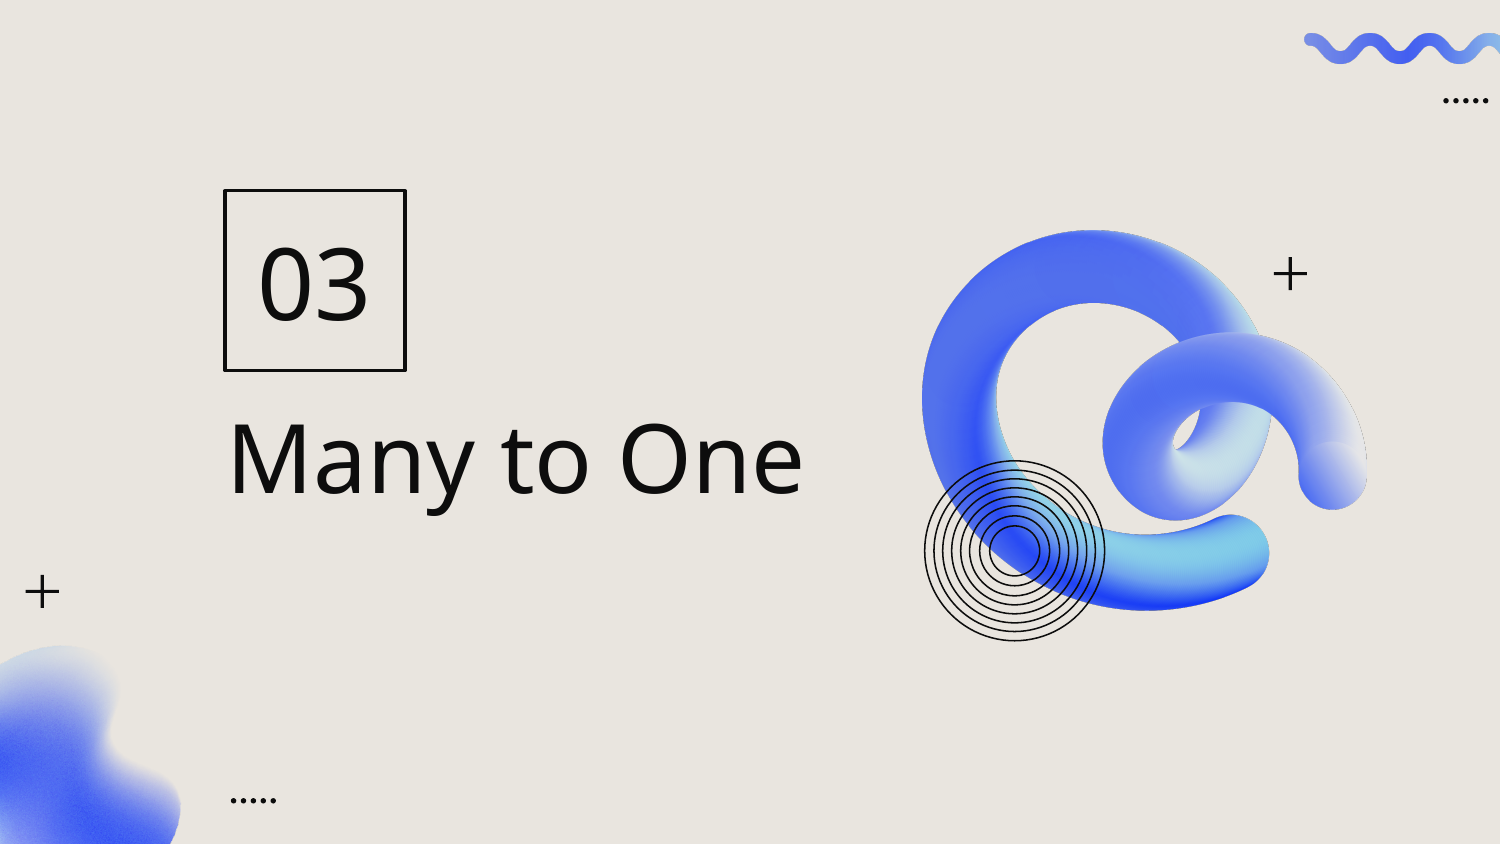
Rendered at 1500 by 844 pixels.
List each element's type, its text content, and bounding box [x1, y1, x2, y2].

title Many to One [211, 383, 837, 654]
title 03 [223, 189, 407, 372]
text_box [894, 202, 1384, 642]
